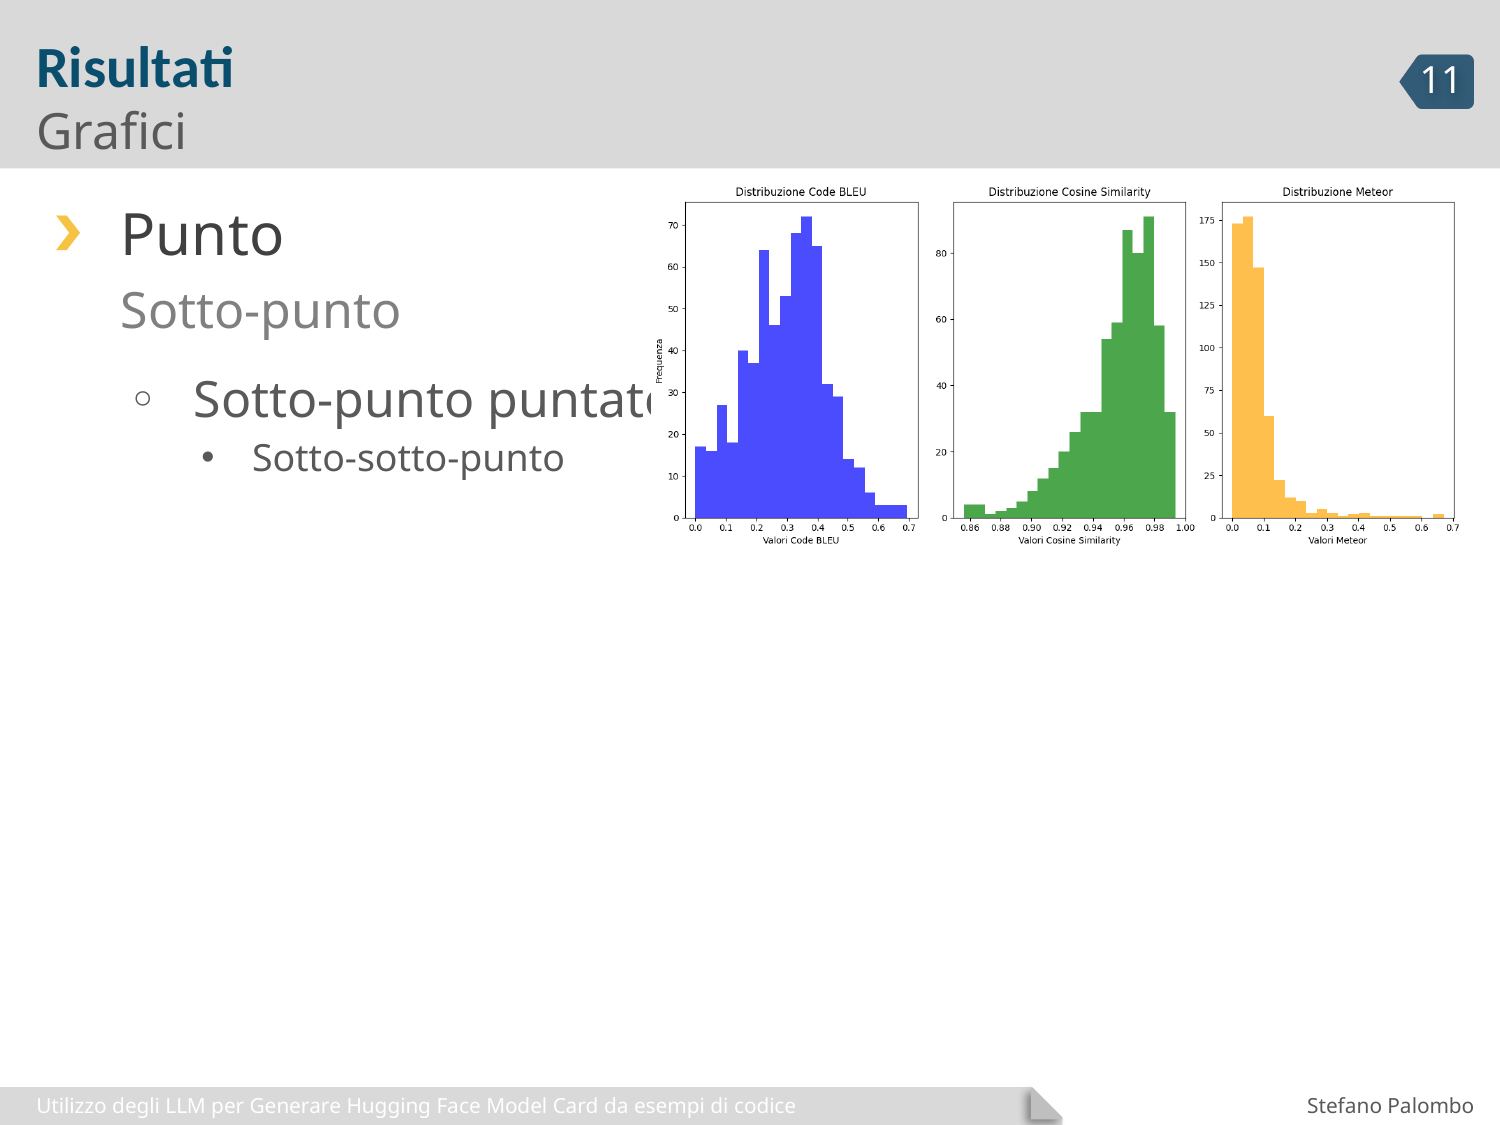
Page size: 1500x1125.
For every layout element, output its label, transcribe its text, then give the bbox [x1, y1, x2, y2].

list Utilizzo degli LLM per Generare Hugging Face Model Card da esempi di codice [21, 1087, 1002, 1125]
list Stefano Palombo [1117, 1087, 1490, 1115]
picture [1400, 55, 1474, 109]
title Risultati [21, 29, 1351, 95]
picture [651, 172, 1467, 563]
list Grafici [21, 99, 1351, 169]
list Punto Sotto-punto Sotto-punto puntato Sotto-sotto-punto [32, 198, 1481, 1083]
picture [48, 212, 89, 254]
